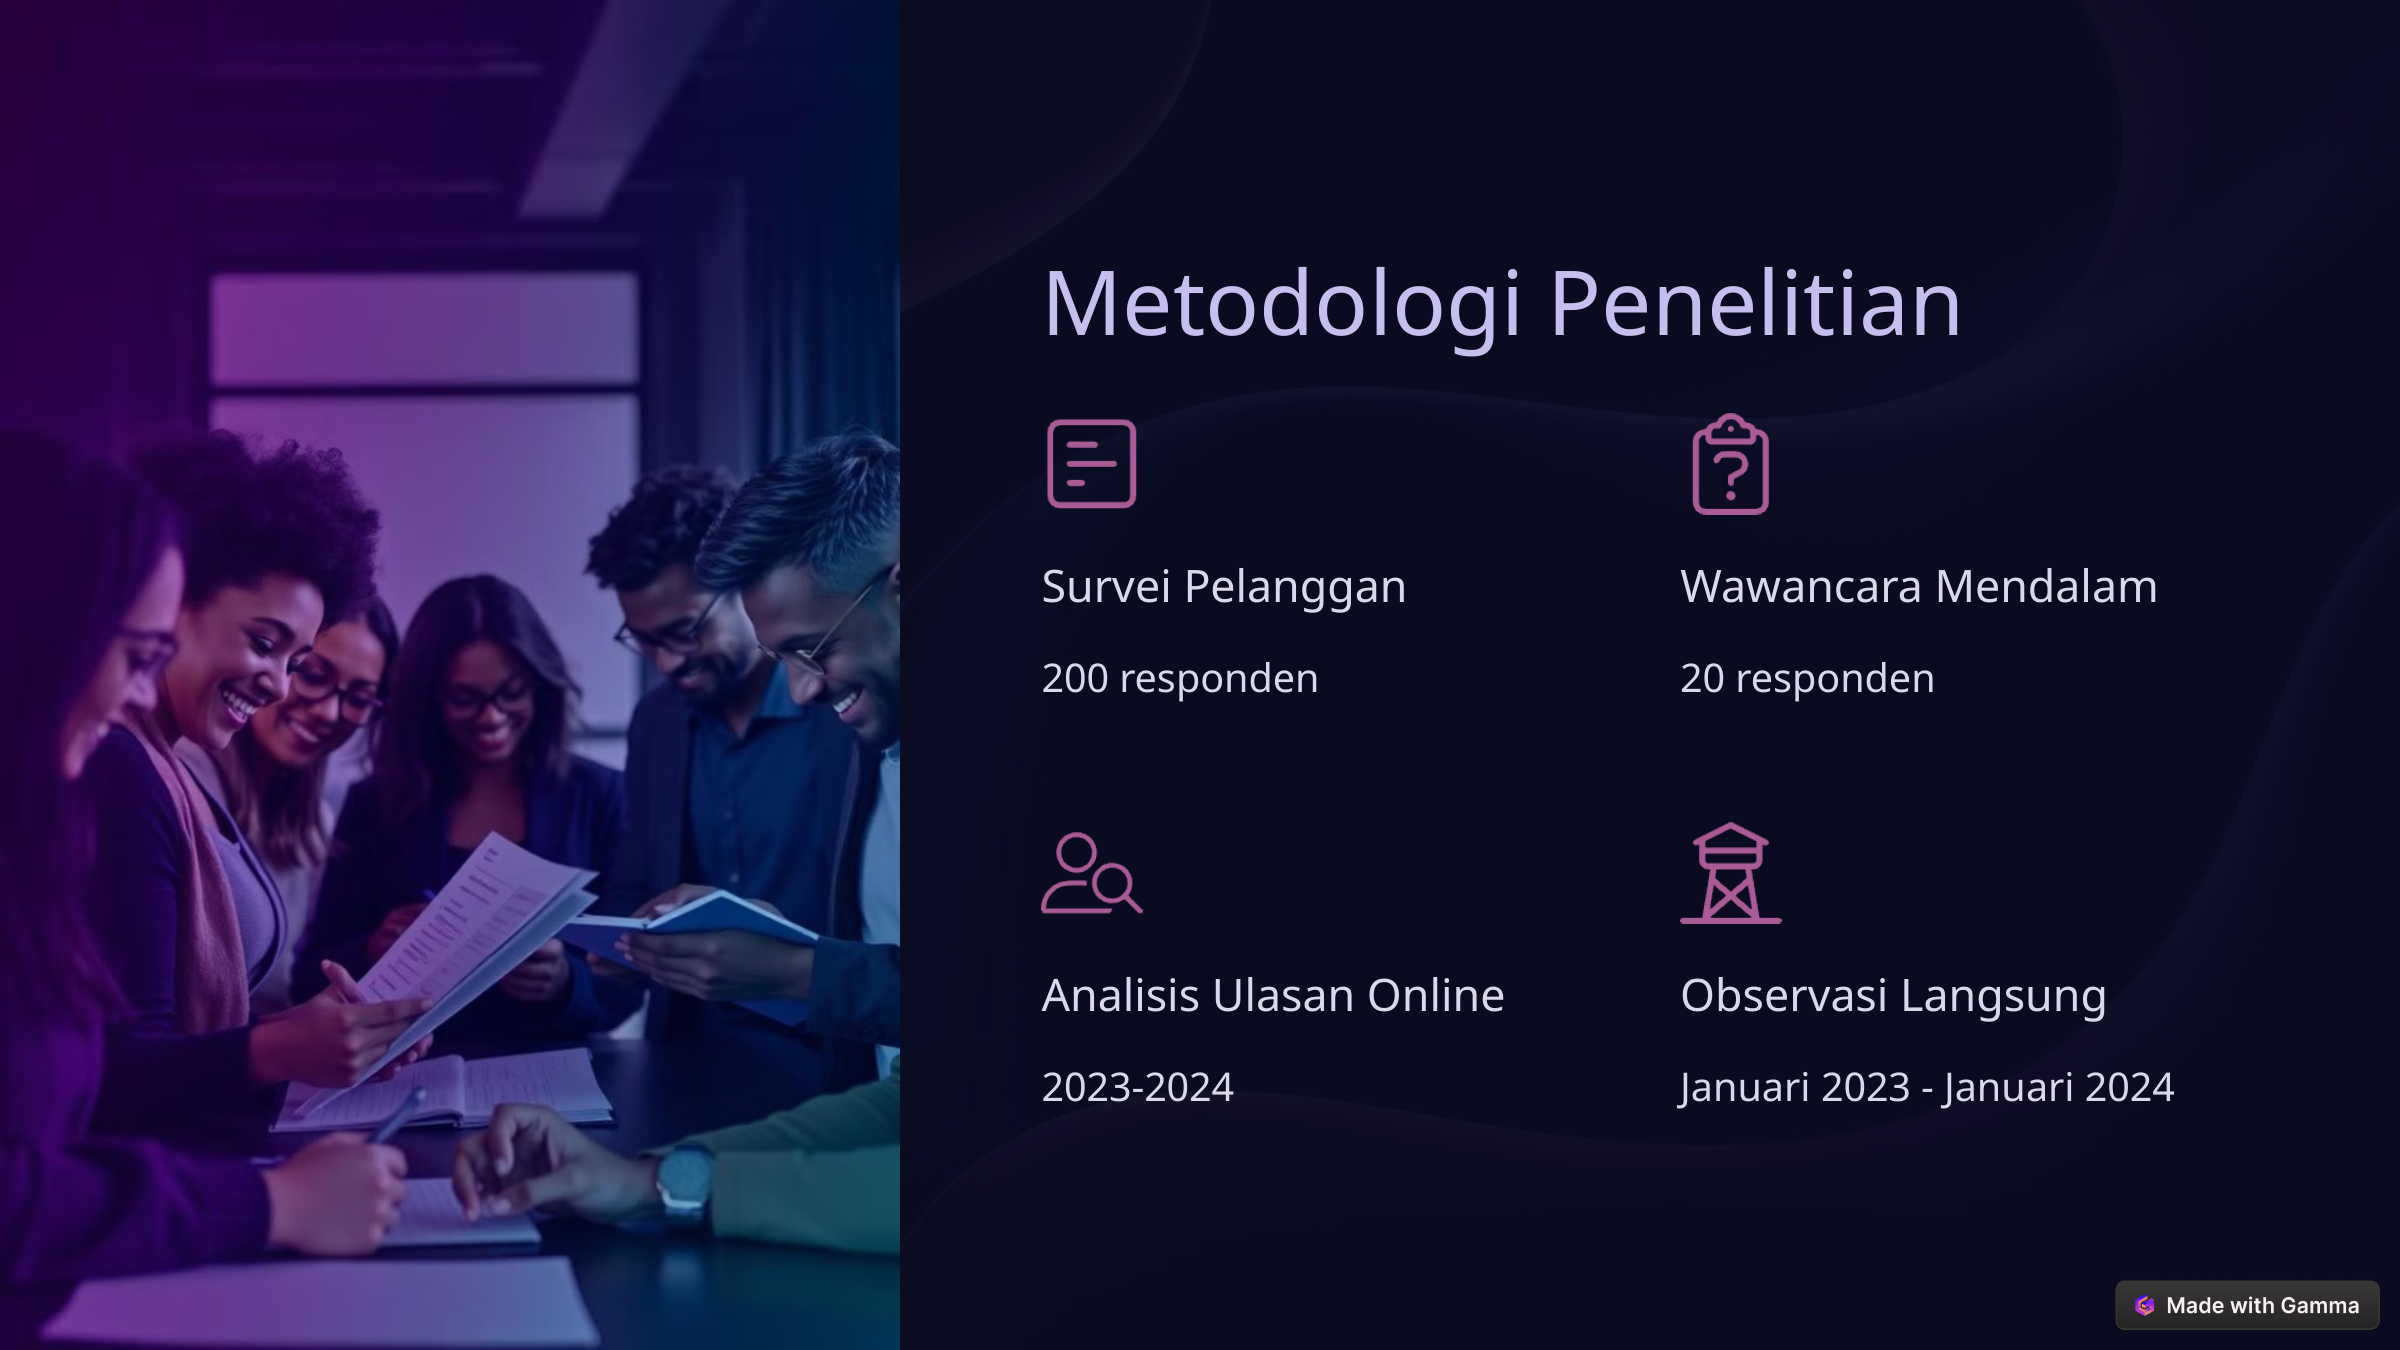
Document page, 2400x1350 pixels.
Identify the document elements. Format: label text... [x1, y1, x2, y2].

text_box Januari 2023 - Januari 2024 [1680, 1044, 2259, 1110]
text_box Metodologi Penelitian [1041, 240, 2001, 353]
text_box 2023-2024 [1041, 1044, 1620, 1110]
picture [0, 0, 900, 1350]
text_box 20 responden [1680, 636, 2259, 701]
picture [1041, 413, 1143, 516]
picture [2106, 1271, 2389, 1339]
picture [1041, 822, 1143, 924]
text_box 200 responden [1041, 636, 1620, 701]
picture [1680, 413, 1782, 516]
picture [1680, 822, 1782, 924]
text_box Wawancara Mendalam [1680, 555, 2167, 612]
text_box Observasi Langsung [1680, 964, 2131, 1021]
text_box Analisis Ulasan Online [1041, 964, 1527, 1021]
text_box Survei Pelanggan [1041, 555, 1492, 612]
